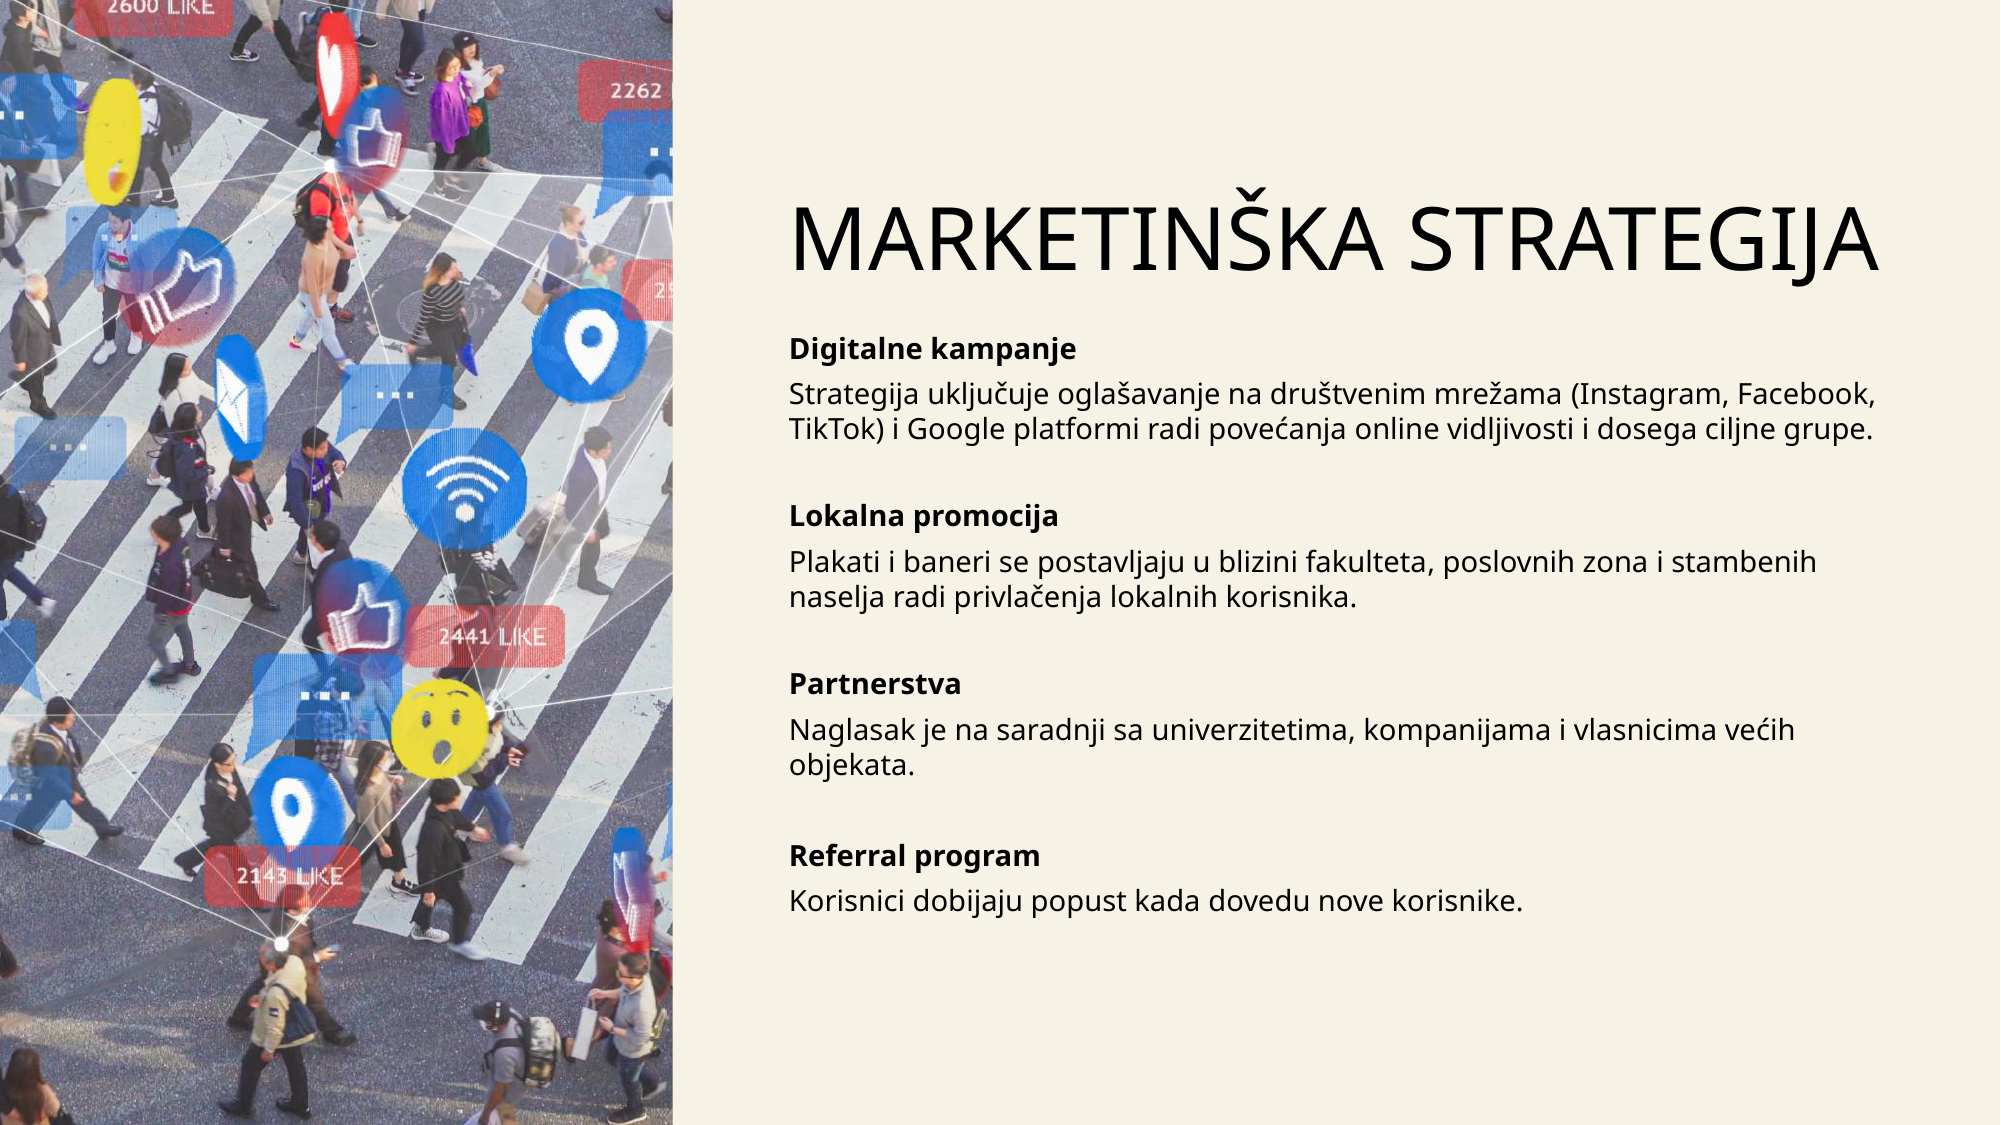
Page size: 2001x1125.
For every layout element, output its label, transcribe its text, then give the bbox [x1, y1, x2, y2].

picture [0, 0, 673, 1125]
title Marketinška strategija [773, 112, 1899, 295]
list Digitalne kampanje Strategija uključuje oglašavanje na društvenim mrežama (Instagram, Facebook, TikTok) i Google platformi radi povećanja online vidljivosti i dosega ciljne grupe. Lokalna promocija Plakati i baneri se postavljaju u blizini fakulteta, poslovnih zona i stambenih naselja radi privlačenja lokalnih korisnika. Partnerstva Naglasak je na saradnji sa univerzitetima, kompanijama i vlasnicima većih objekata. Referral program Korisnici dobijaju popust kada dovedu nove korisnike. [773, 322, 1899, 1012]
